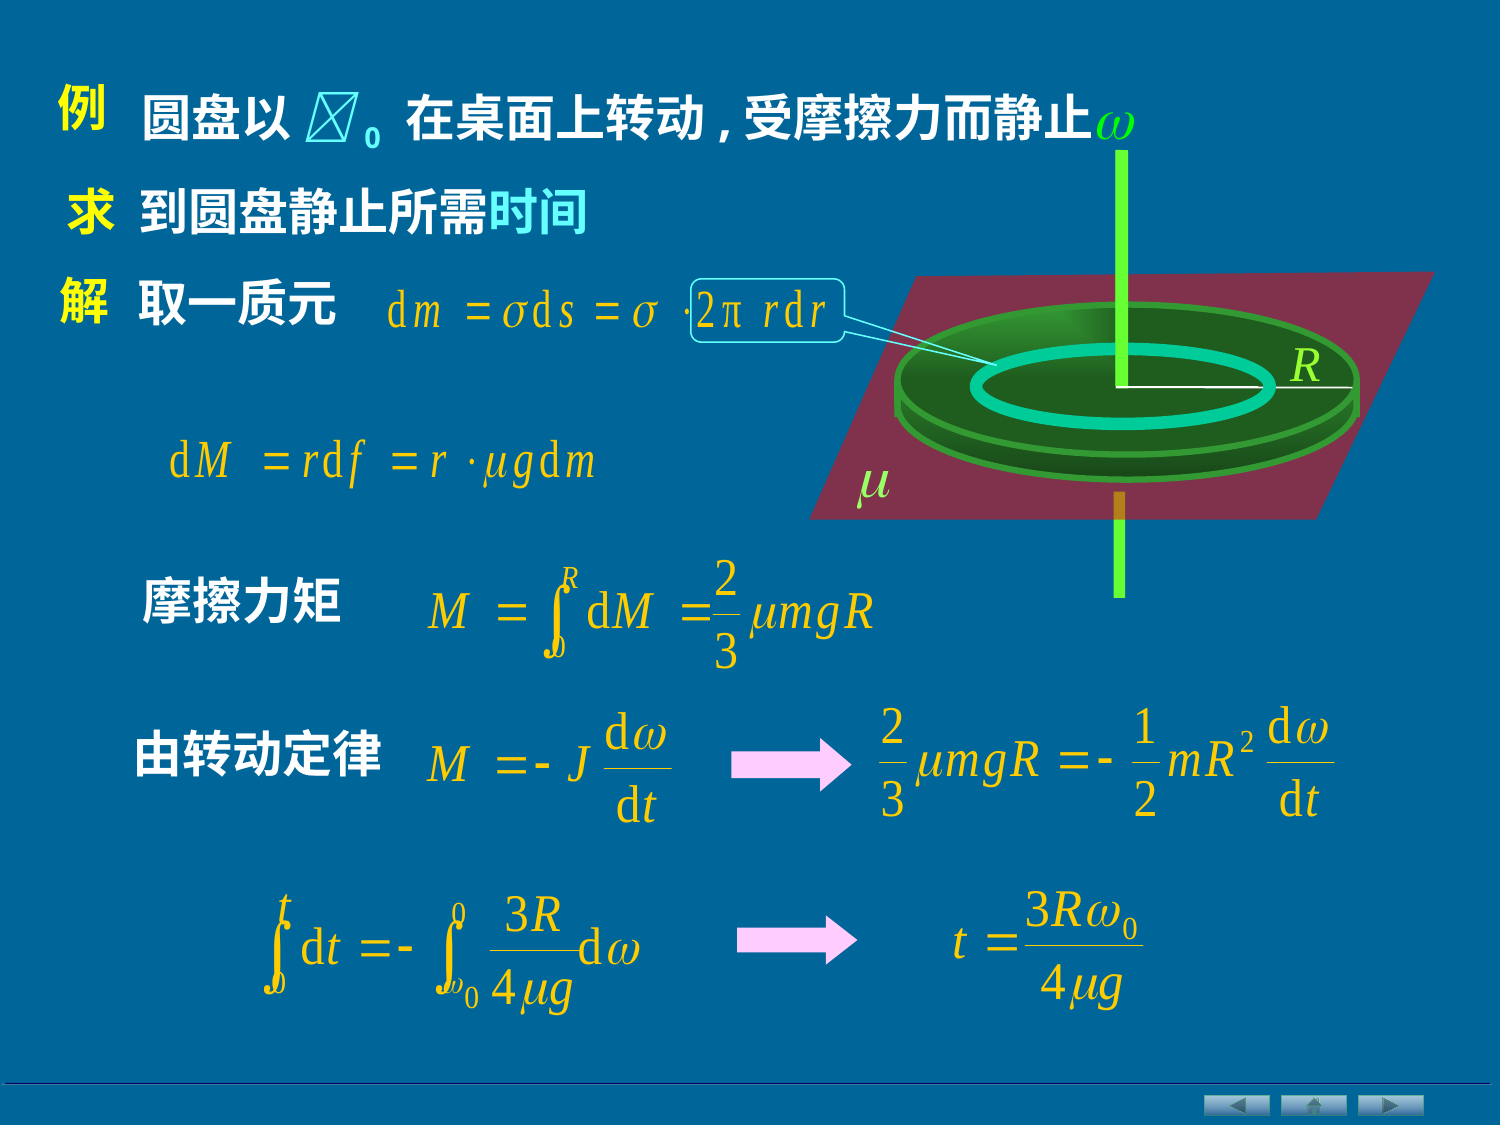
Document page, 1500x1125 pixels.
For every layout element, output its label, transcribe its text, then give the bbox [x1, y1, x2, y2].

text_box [950, 881, 1146, 1015]
text_box [693, 278, 803, 283]
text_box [975, 149, 1270, 425]
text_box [424, 550, 877, 673]
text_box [385, 284, 803, 333]
text_box 解 [44, 262, 125, 338]
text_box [423, 703, 676, 827]
text_box [732, 739, 851, 790]
text_box 摩擦力矩 [112, 562, 373, 638]
text_box 例 [35, 69, 131, 145]
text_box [166, 434, 606, 494]
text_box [252, 886, 647, 1020]
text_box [875, 698, 1338, 821]
text_box 取一质元 [122, 263, 396, 339]
text_box 由转动定律 [117, 714, 418, 790]
text_box 求 到圆盘静止所需时间 [0, 172, 656, 248]
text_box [808, 73, 1436, 599]
text_box 圆盘以 0 在桌面上转动,受摩擦力而静止 [126, 51, 1117, 163]
text_box [737, 916, 857, 964]
